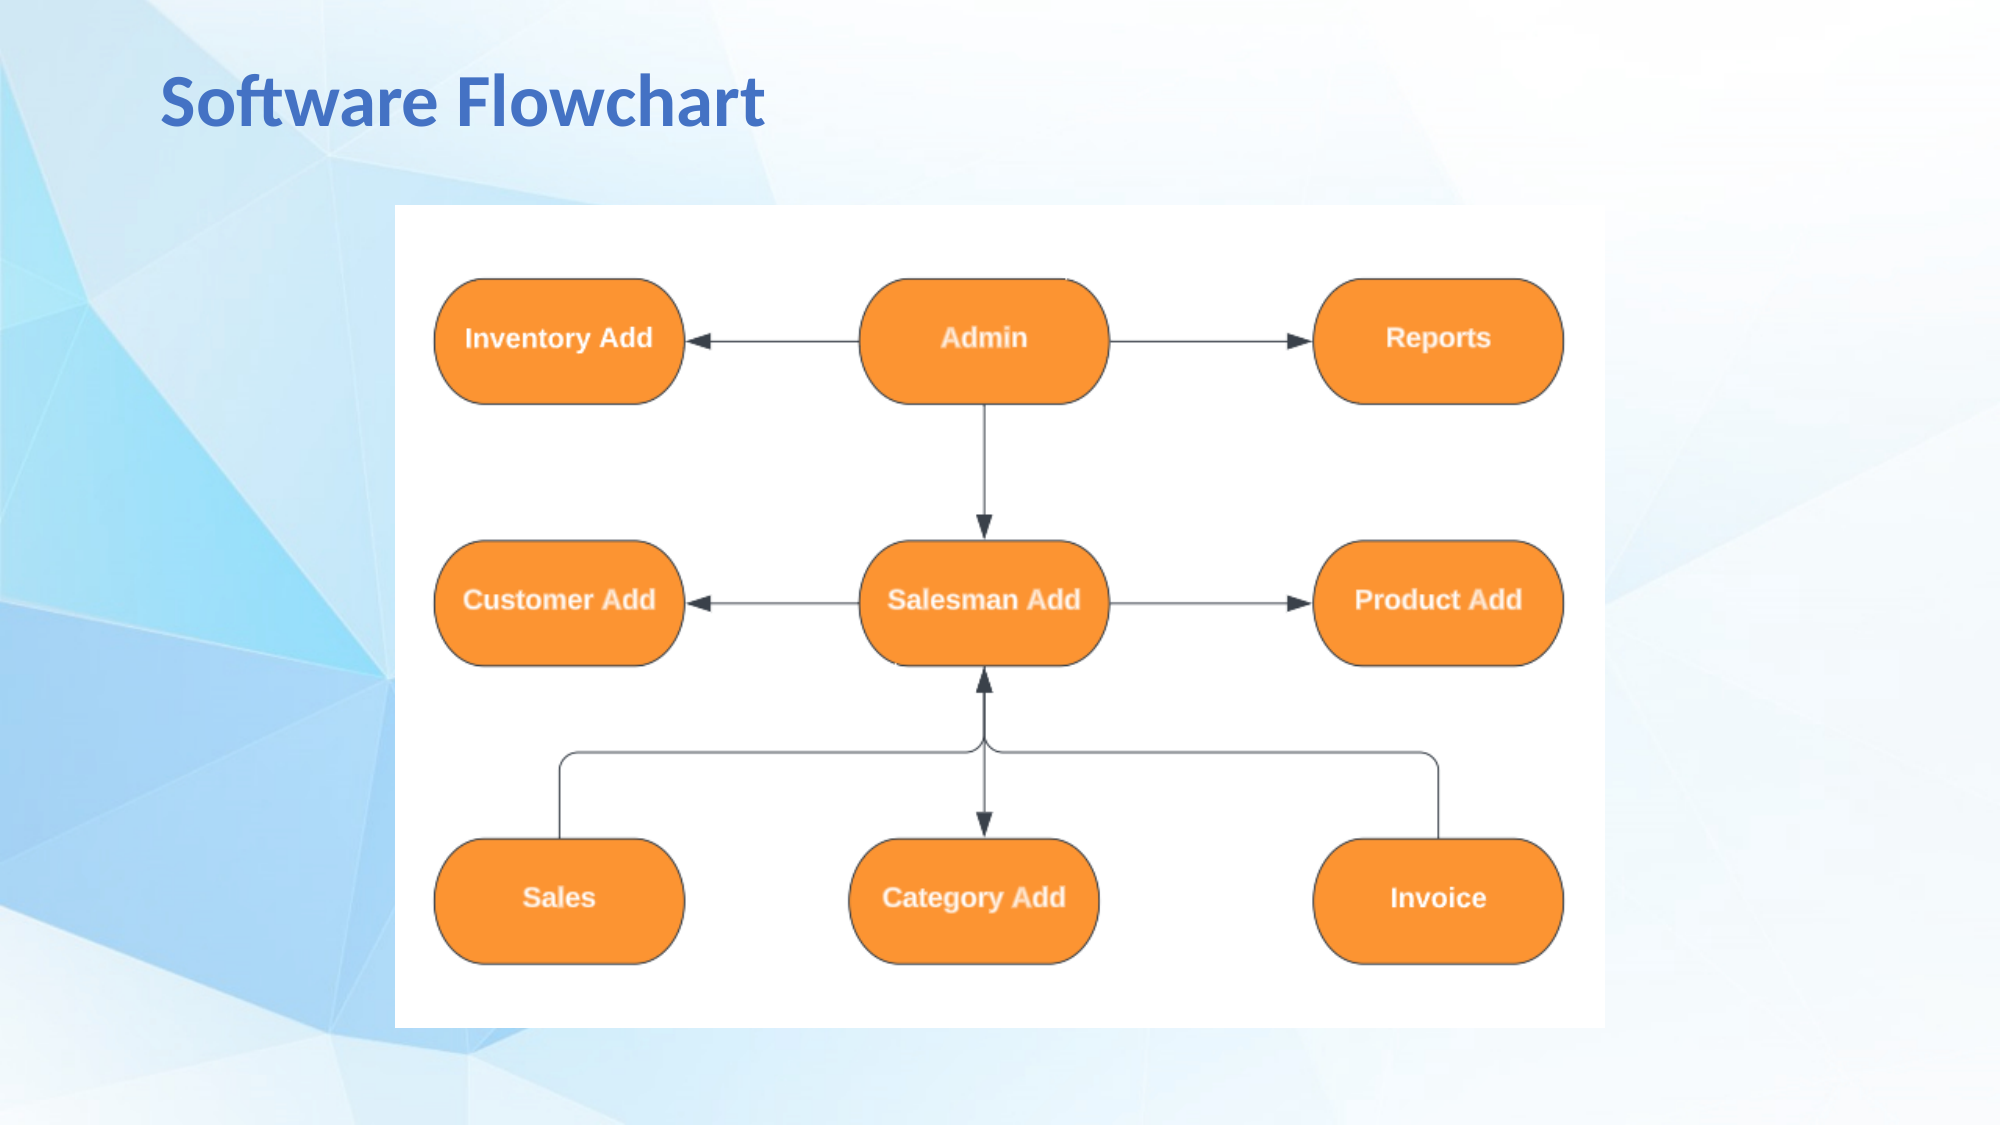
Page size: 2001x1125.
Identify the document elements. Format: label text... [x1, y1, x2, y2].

picture [0, 0, 2000, 1125]
text_box Software Flowchart [146, 44, 782, 150]
